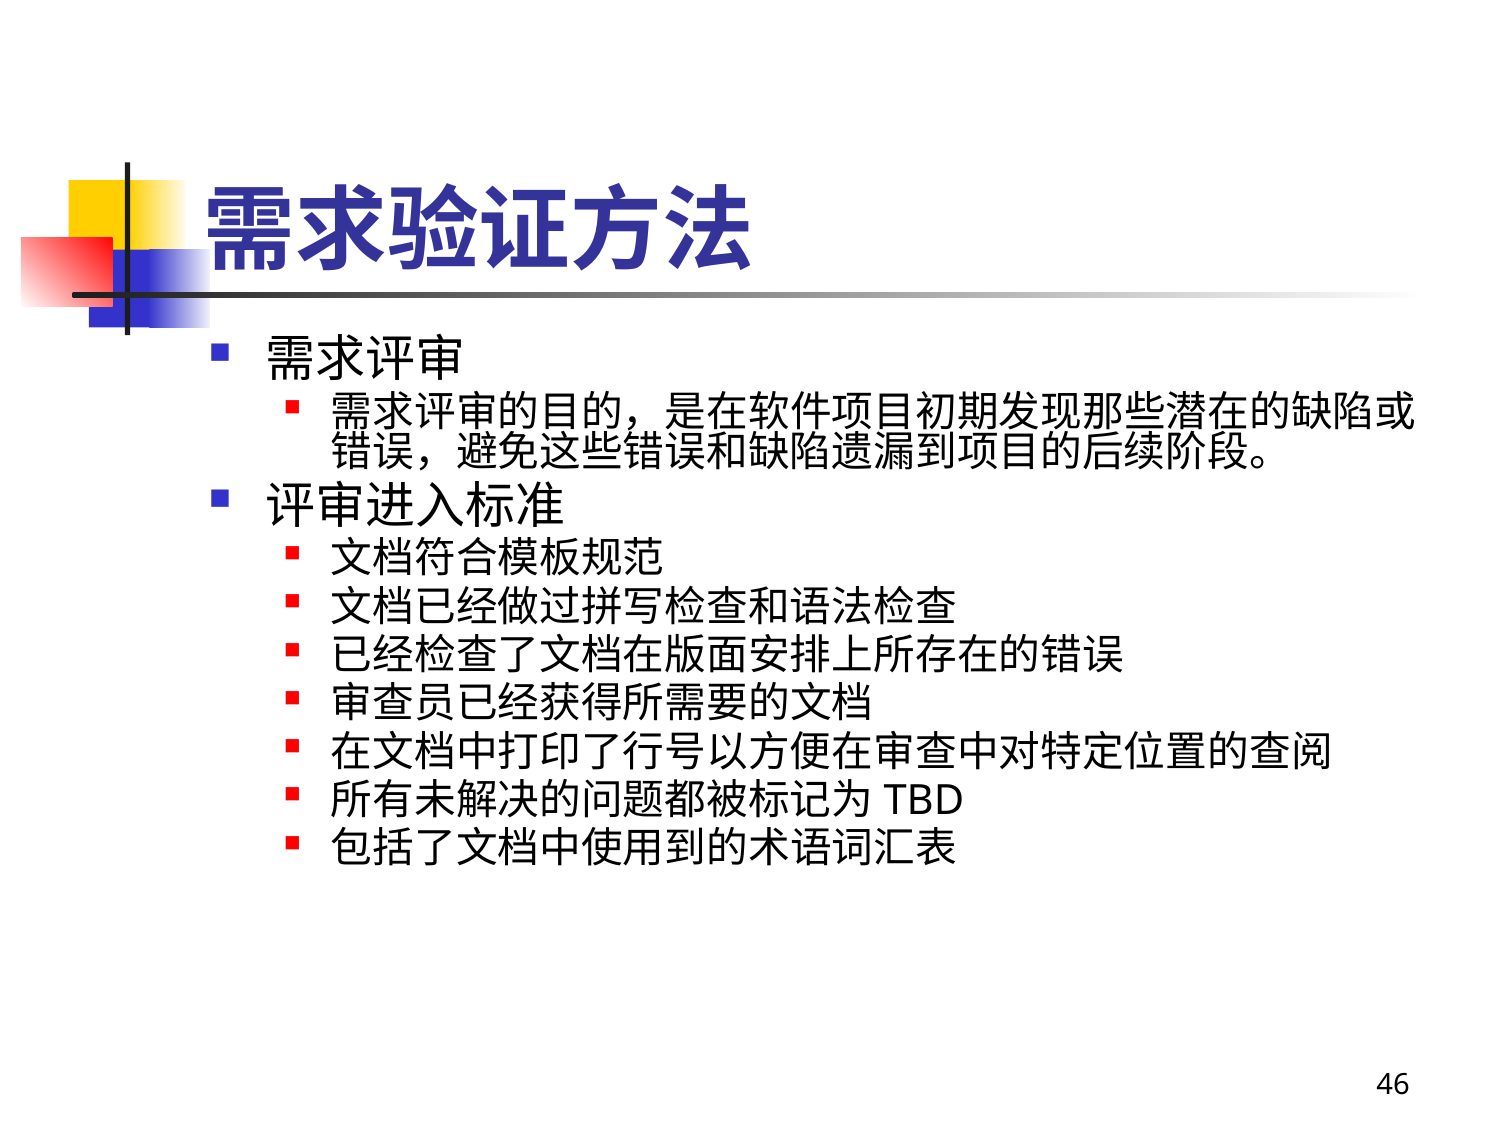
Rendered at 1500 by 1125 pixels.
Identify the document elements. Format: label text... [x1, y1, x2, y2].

list 需求评审 需求评审的目的，是在软件项目初期发现那些潜在的缺陷或错误，避免这些错误和缺陷遗漏到项目的后续阶段。 评审进入标准 文档符合模板规范 文档已经做过拼写检查和语法检查 已经检查了文档在版面安排上所存在的错误 审查员已经获得所需要的文档 在文档中打印了行号以方便在审查中对特定位置的查阅 所有未解决的问题都被标记为TBD 包括了文档中使用到的术语词汇表 [193, 331, 1469, 1006]
slide_number 46 [1112, 1037, 1425, 1113]
title 需求验证方法 [188, 101, 1468, 289]
